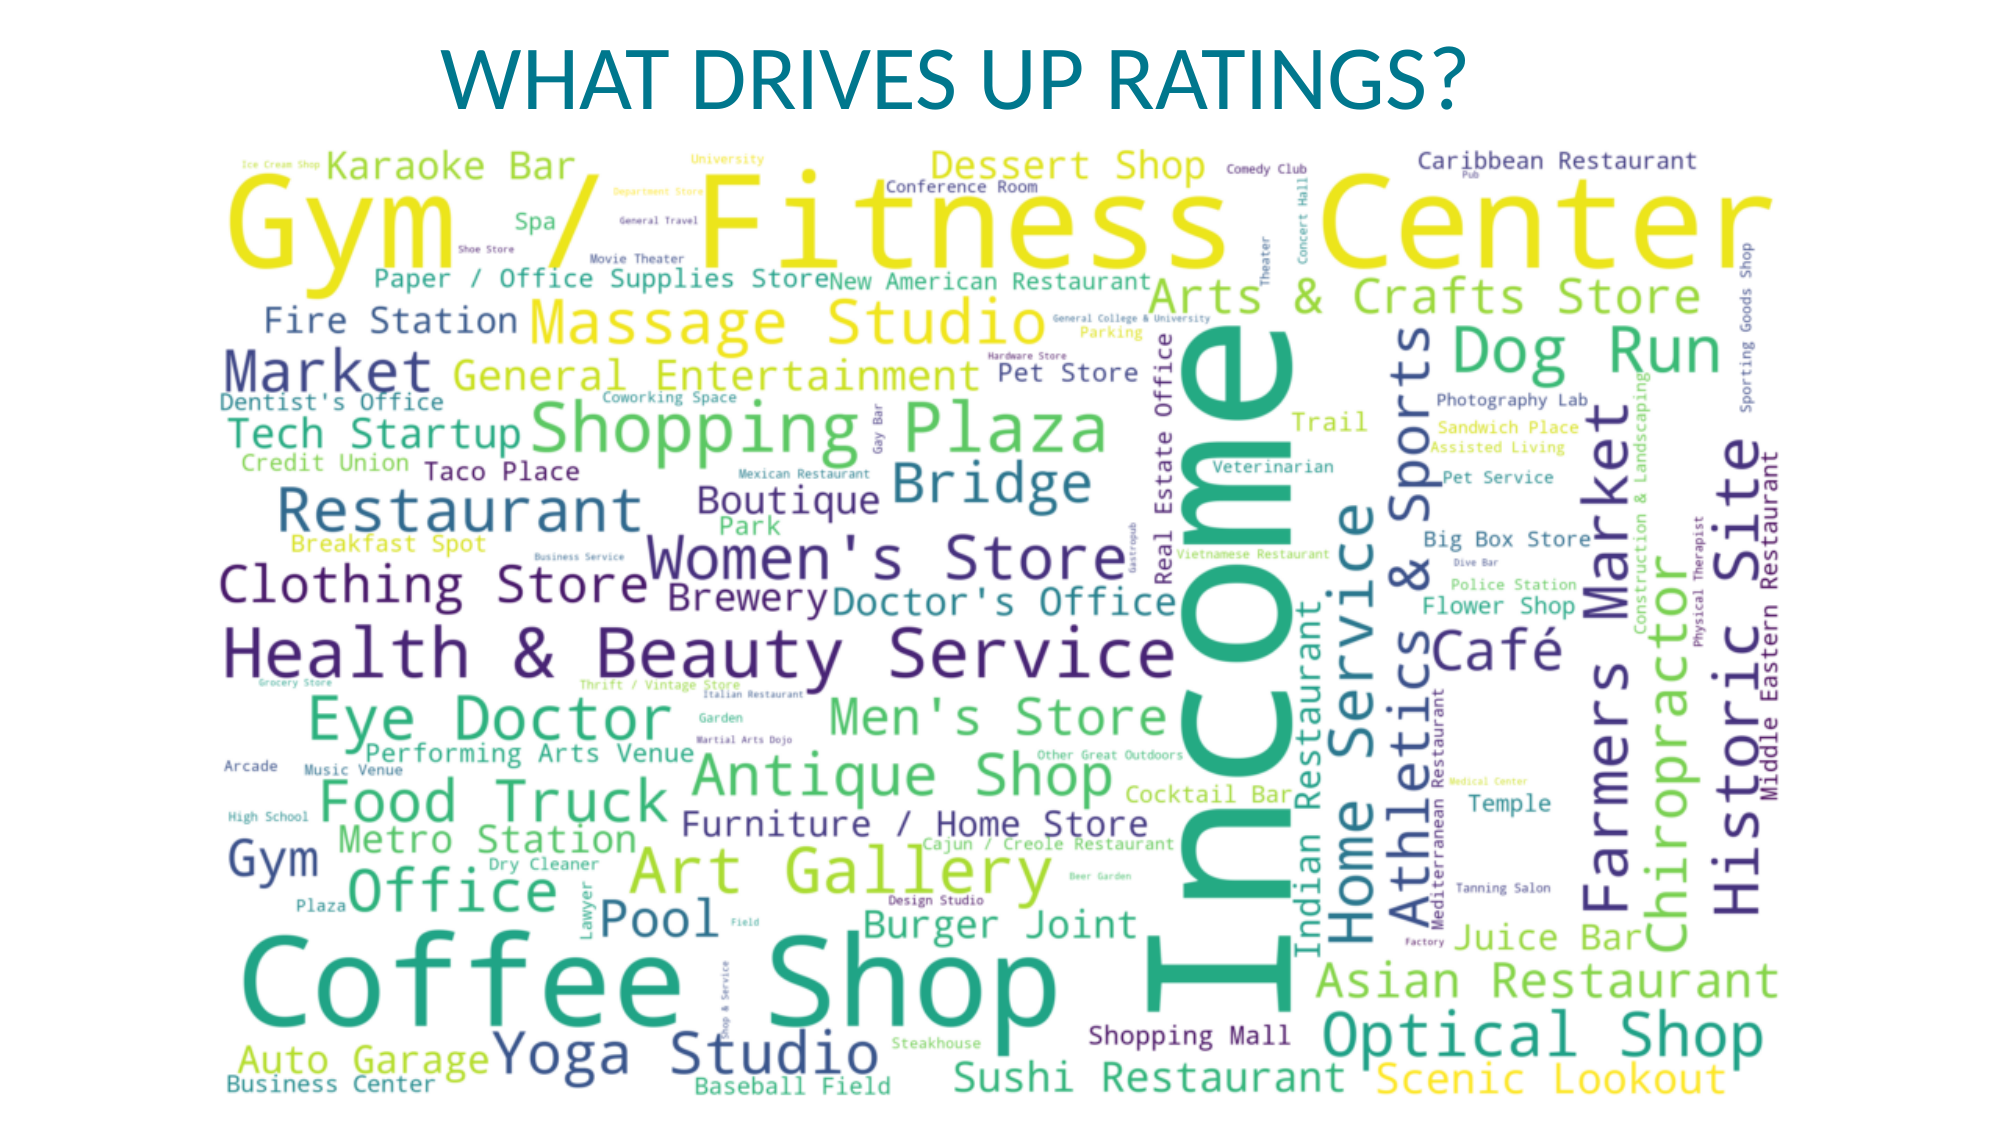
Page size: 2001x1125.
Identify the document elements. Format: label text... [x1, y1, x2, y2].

title What drives up Ratings? [425, 11, 1505, 137]
picture [204, 138, 1796, 1114]
